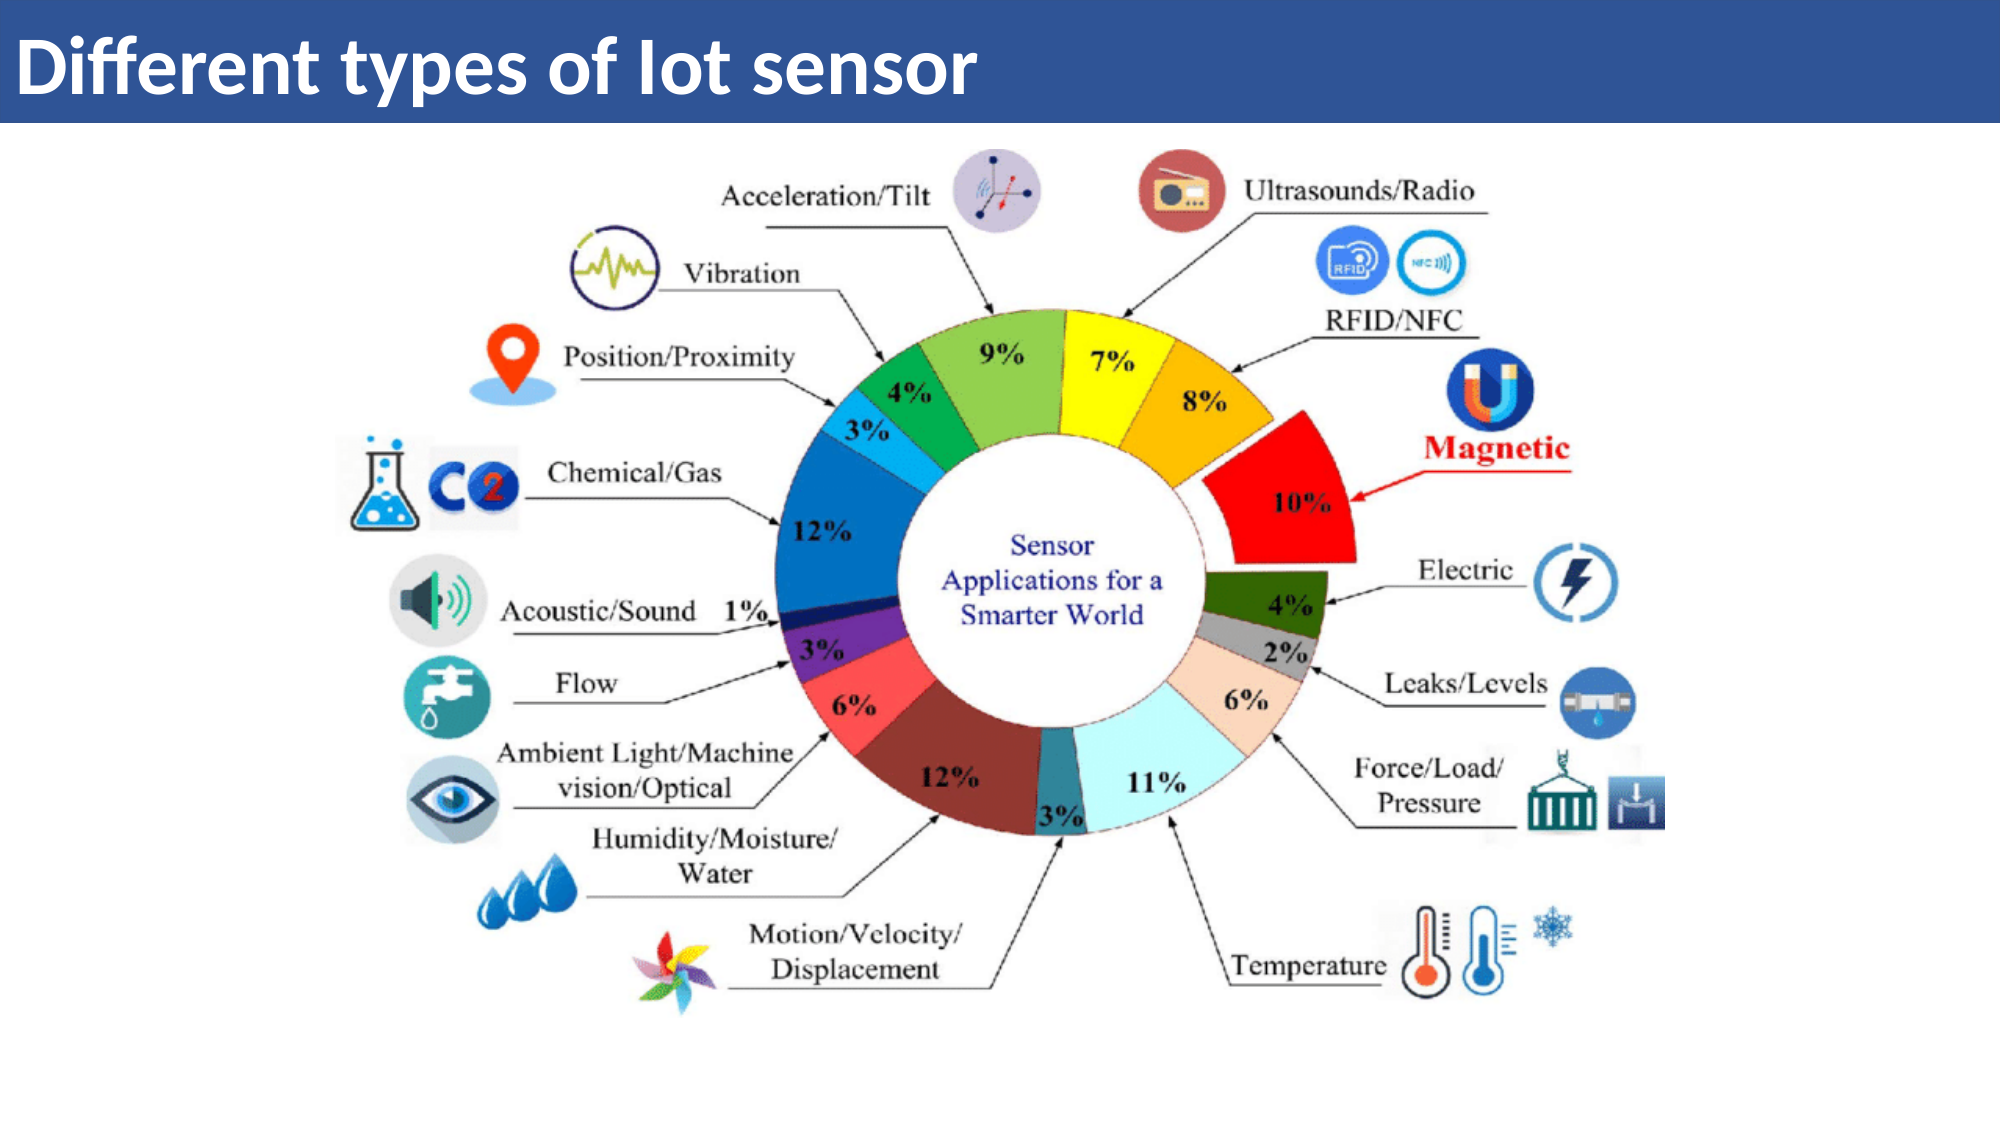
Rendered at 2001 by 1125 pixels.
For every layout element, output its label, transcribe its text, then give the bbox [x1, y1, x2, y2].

picture [335, 148, 1665, 1019]
text_box Different types of Iot sensor [0, 0, 2000, 123]
